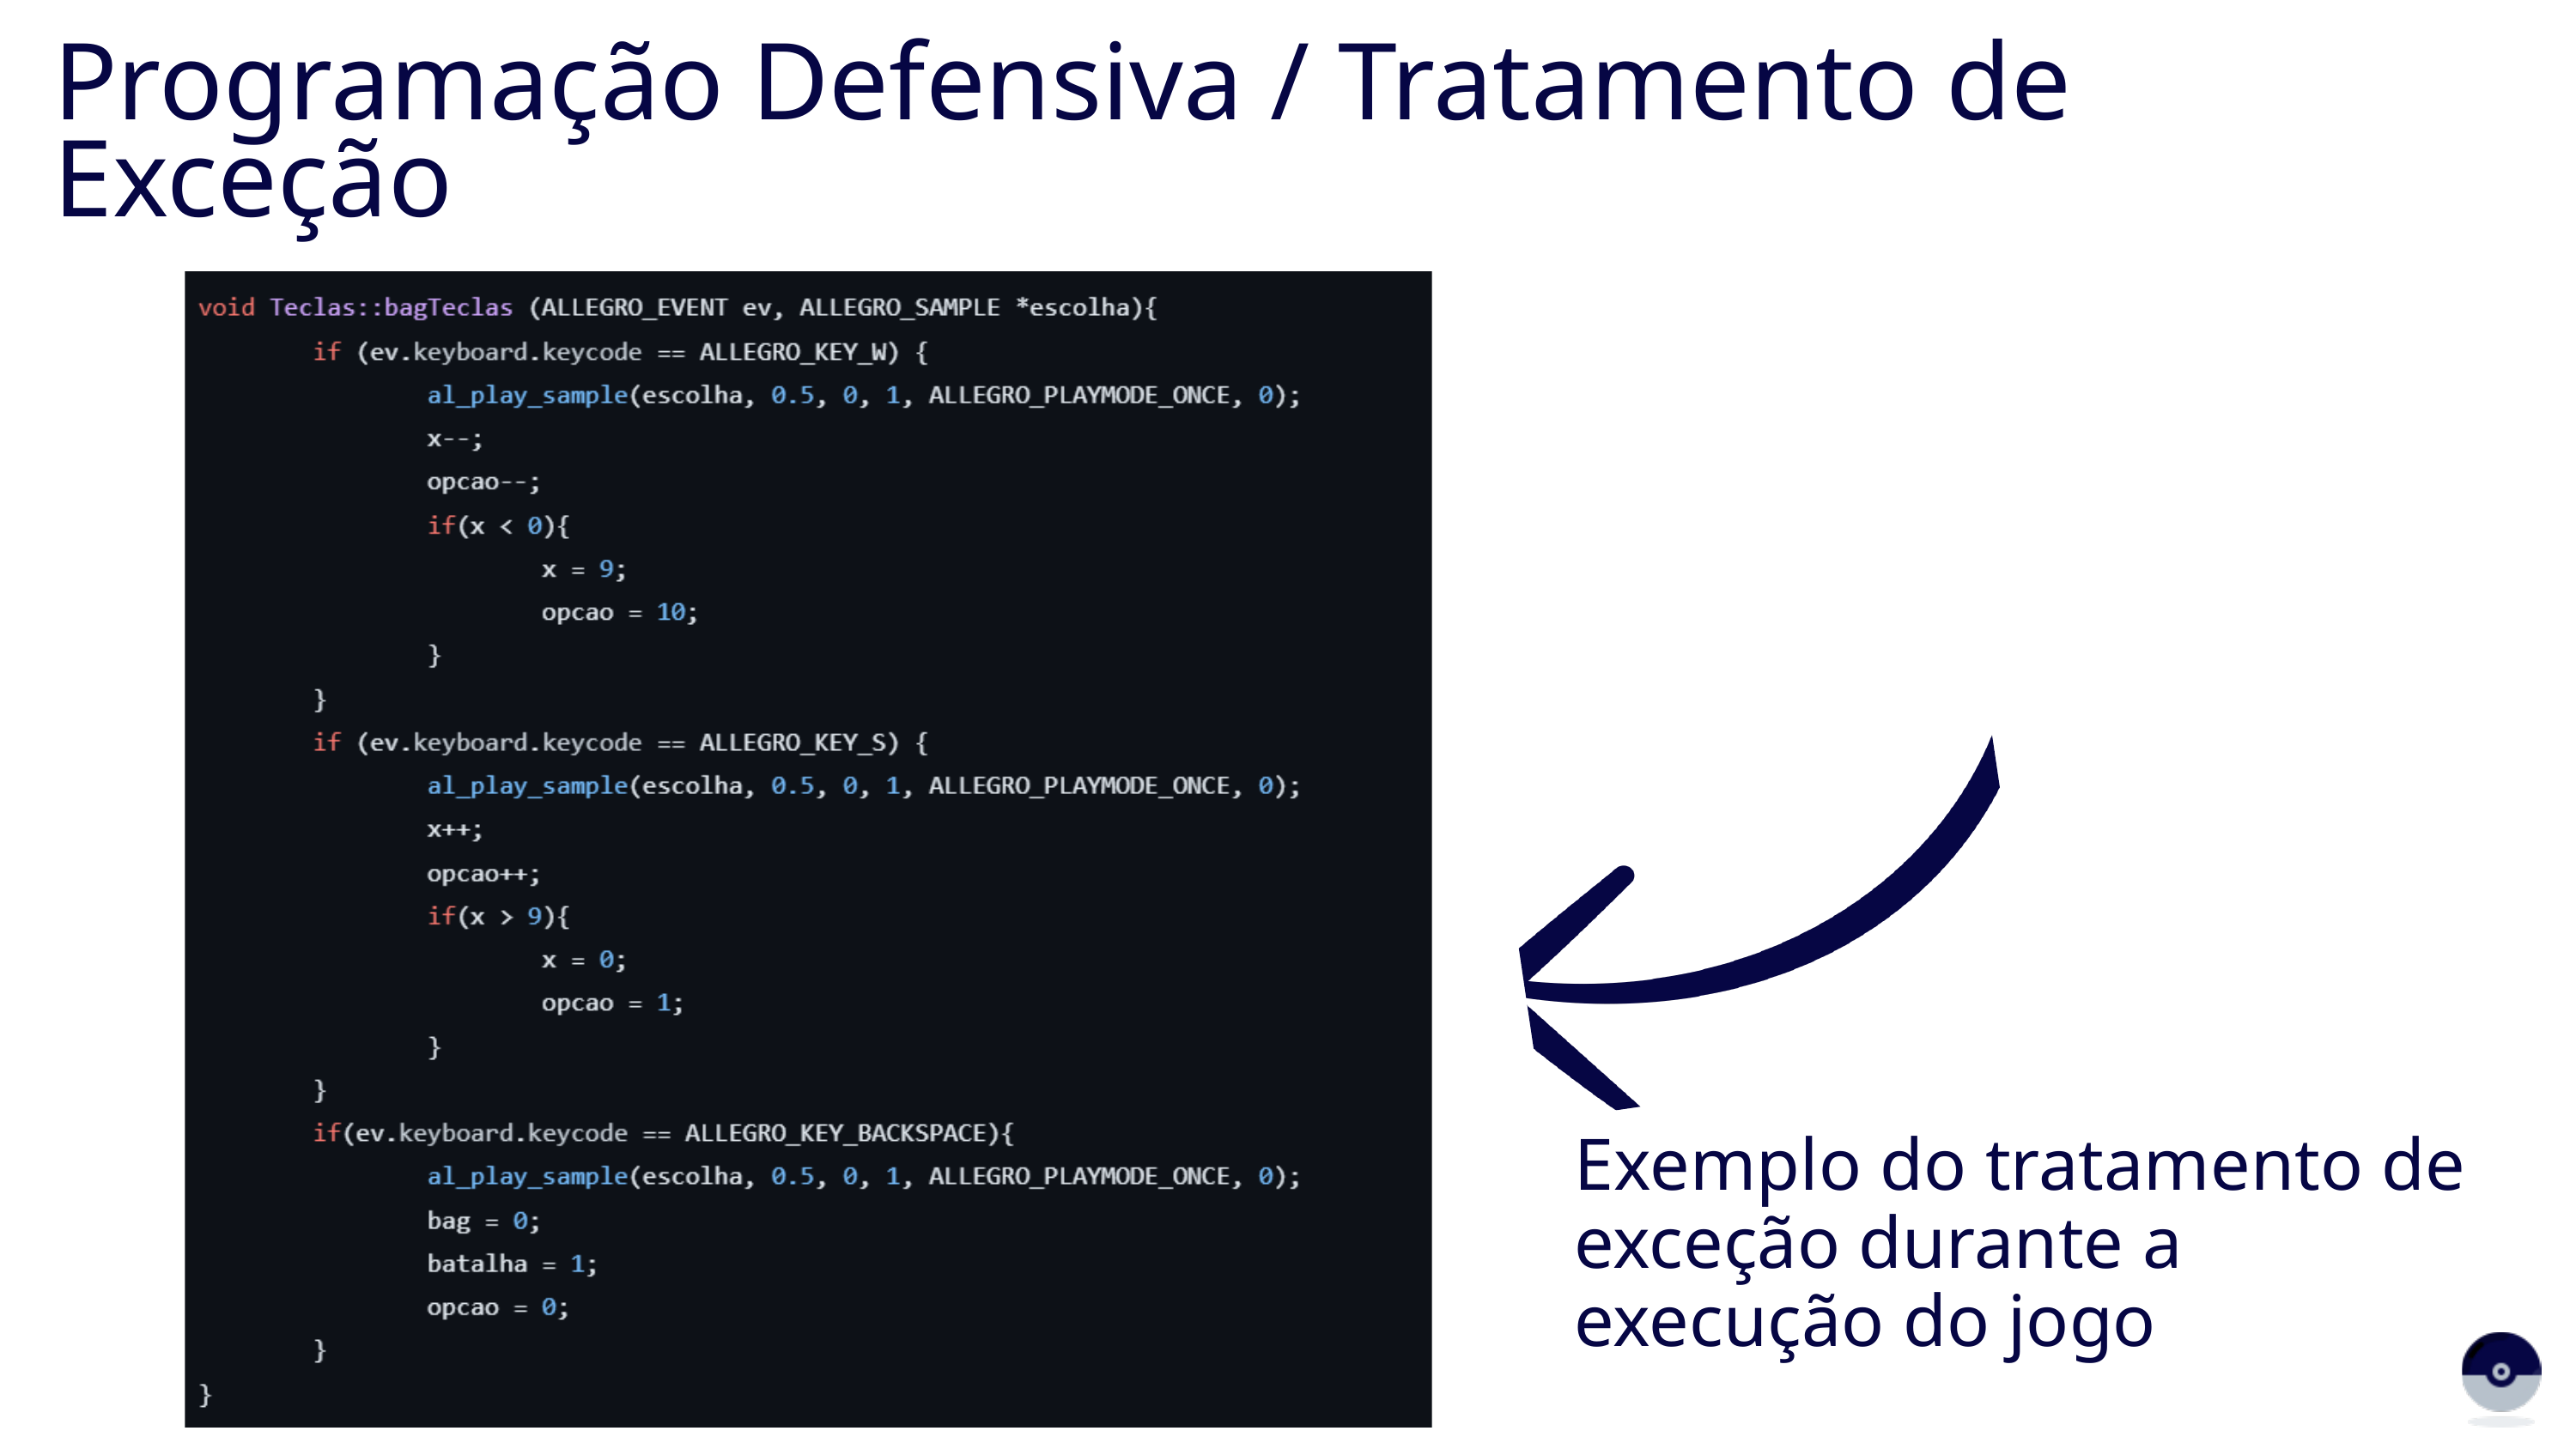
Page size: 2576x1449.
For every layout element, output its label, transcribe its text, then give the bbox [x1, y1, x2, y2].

text_box [185, 271, 1432, 1428]
text_box [1473, 569, 2038, 1121]
text_box [2462, 1332, 2542, 1428]
text_box Programação Defensiva / Tratamento de Exceção [53, 44, 2432, 238]
text_box Exemplo do tratamento de exceção durante a execução do jogo [1575, 1125, 2502, 1361]
